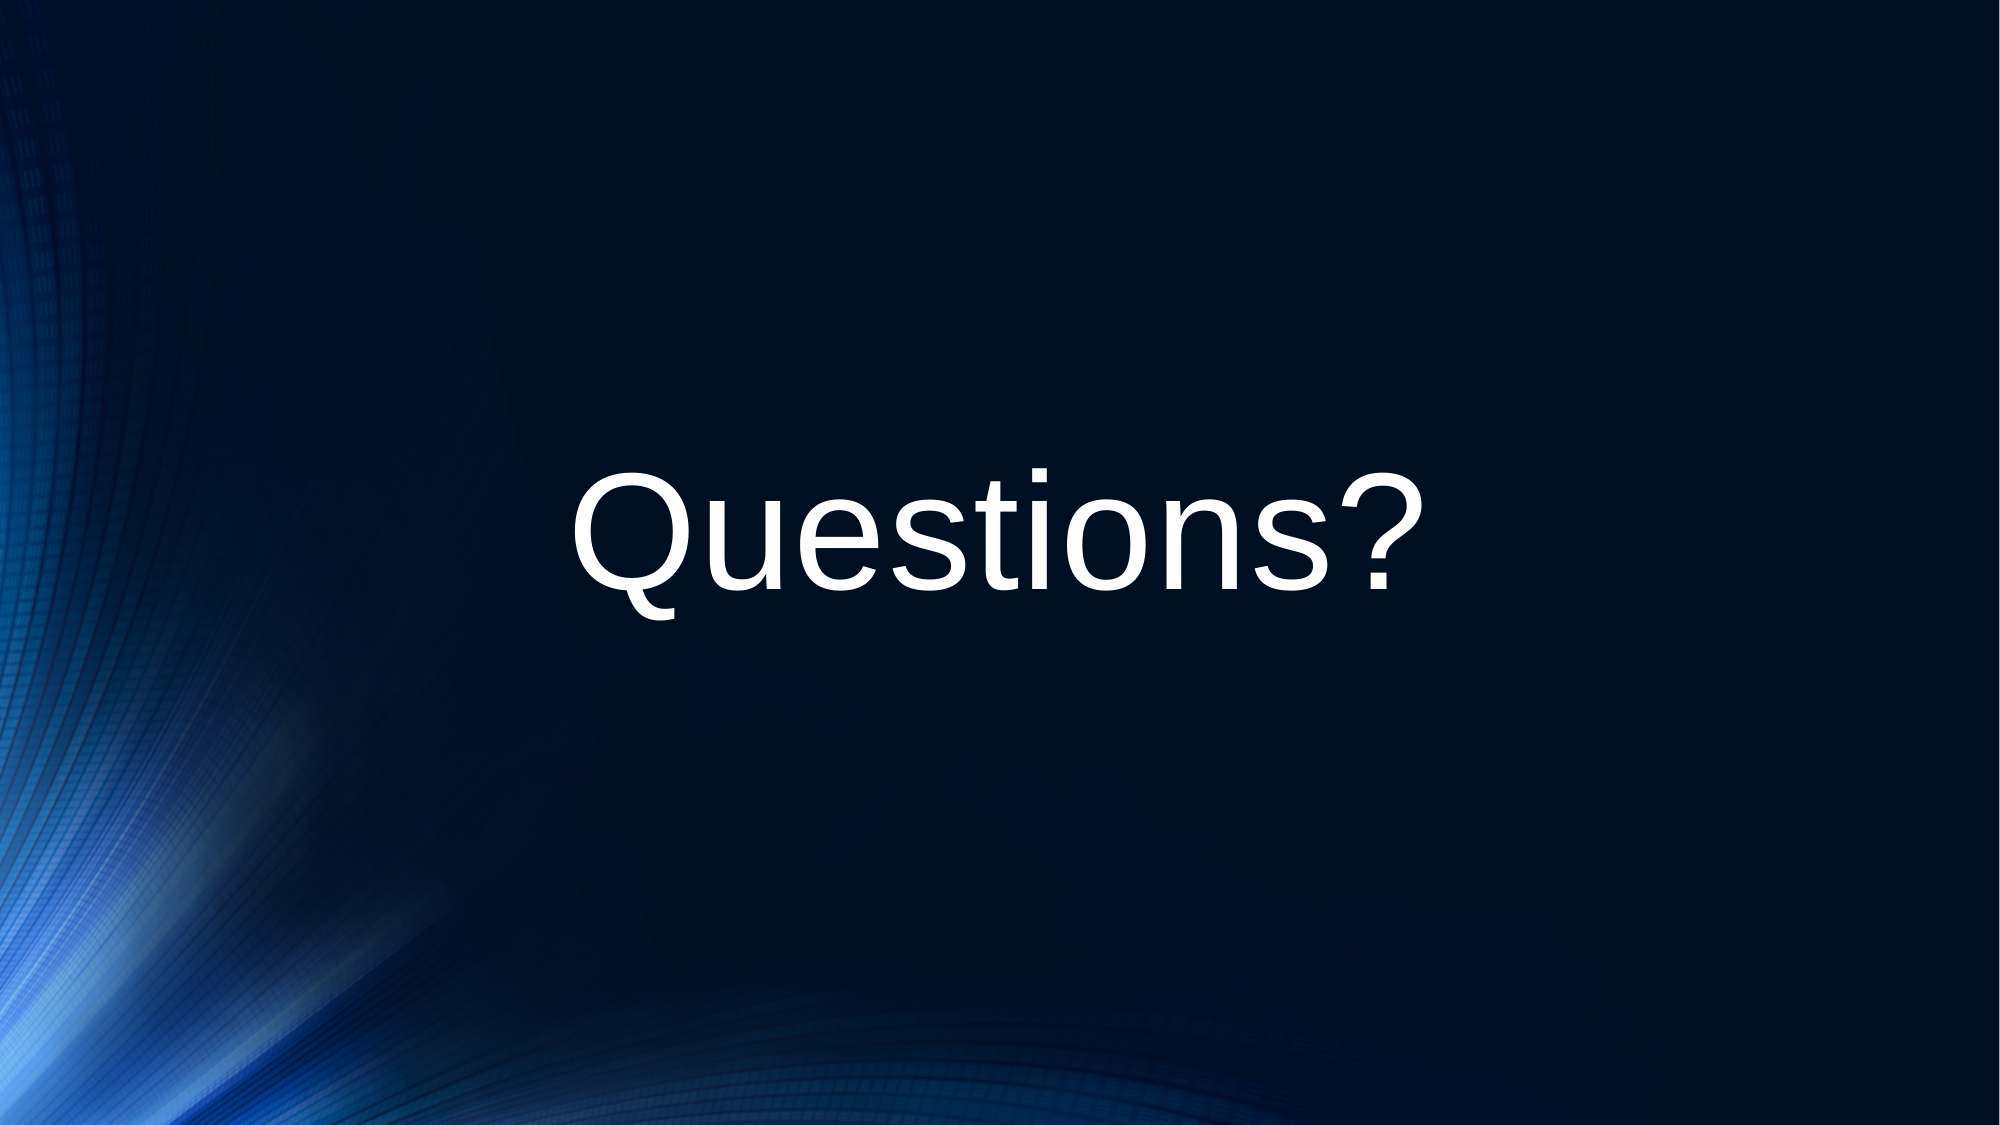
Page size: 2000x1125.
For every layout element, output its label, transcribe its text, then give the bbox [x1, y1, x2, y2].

picture [0, 0, 2000, 1125]
title Questions? [537, 431, 1463, 694]
